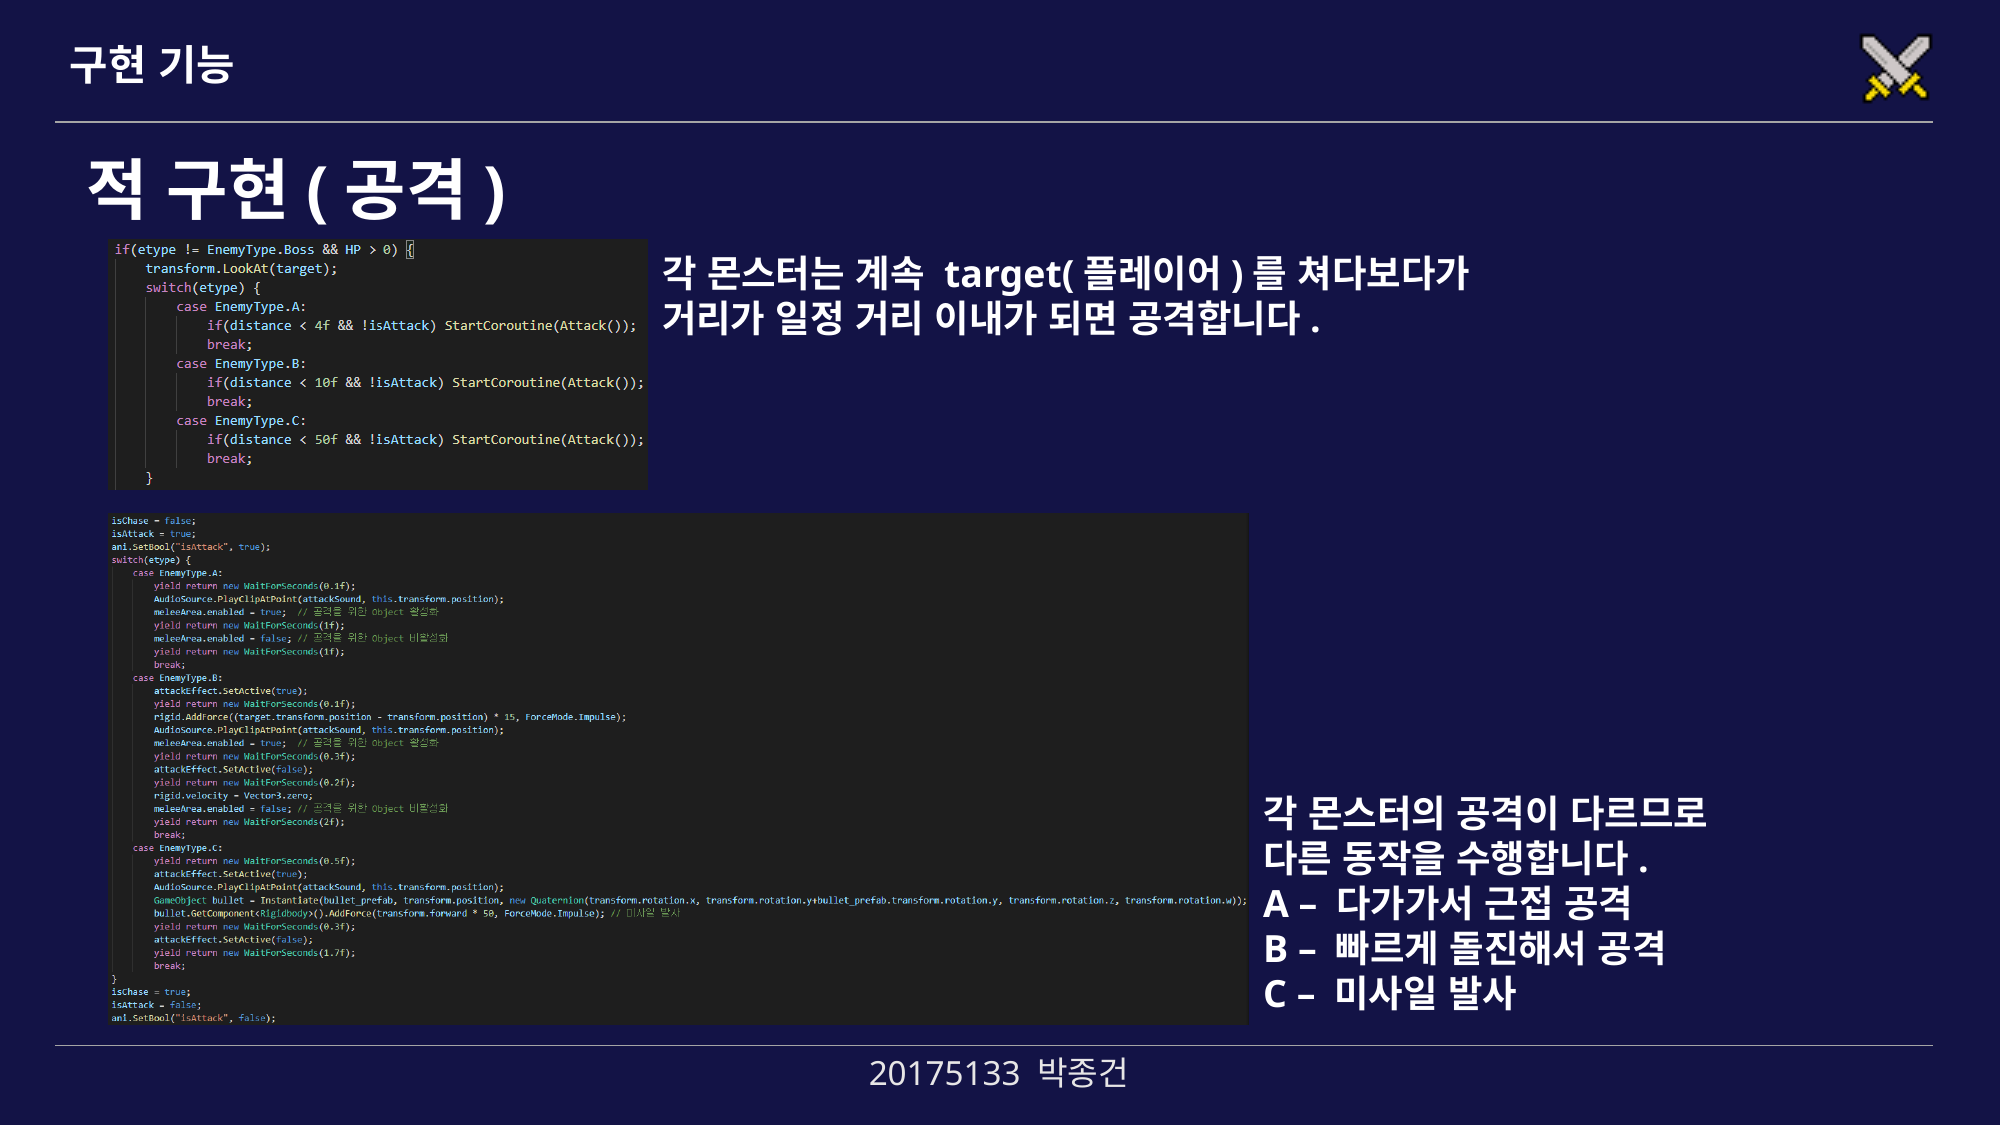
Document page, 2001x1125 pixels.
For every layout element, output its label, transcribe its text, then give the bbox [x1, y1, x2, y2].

text_box 각 몬스터는 계속 target(플레이어)를 쳐다보다가 거리가 일정 거리 이내가 되면 공격합니다. [648, 243, 1737, 438]
picture [1849, 23, 1945, 119]
picture [108, 239, 648, 490]
picture [108, 513, 1249, 1025]
text_box 각 몬스터의 공격이 다르므로 다른 동작을 수행합니다. A – 다가가서 근접 공격 B – 빠르게 돌진해서 공격 C – 미사일 발사 [1249, 782, 2000, 1022]
text_box 적 구현(공격) [72, 140, 1110, 235]
text_box 20175133 박종건 [853, 1049, 1147, 1125]
text_box 구현 기능 [55, 31, 1787, 96]
